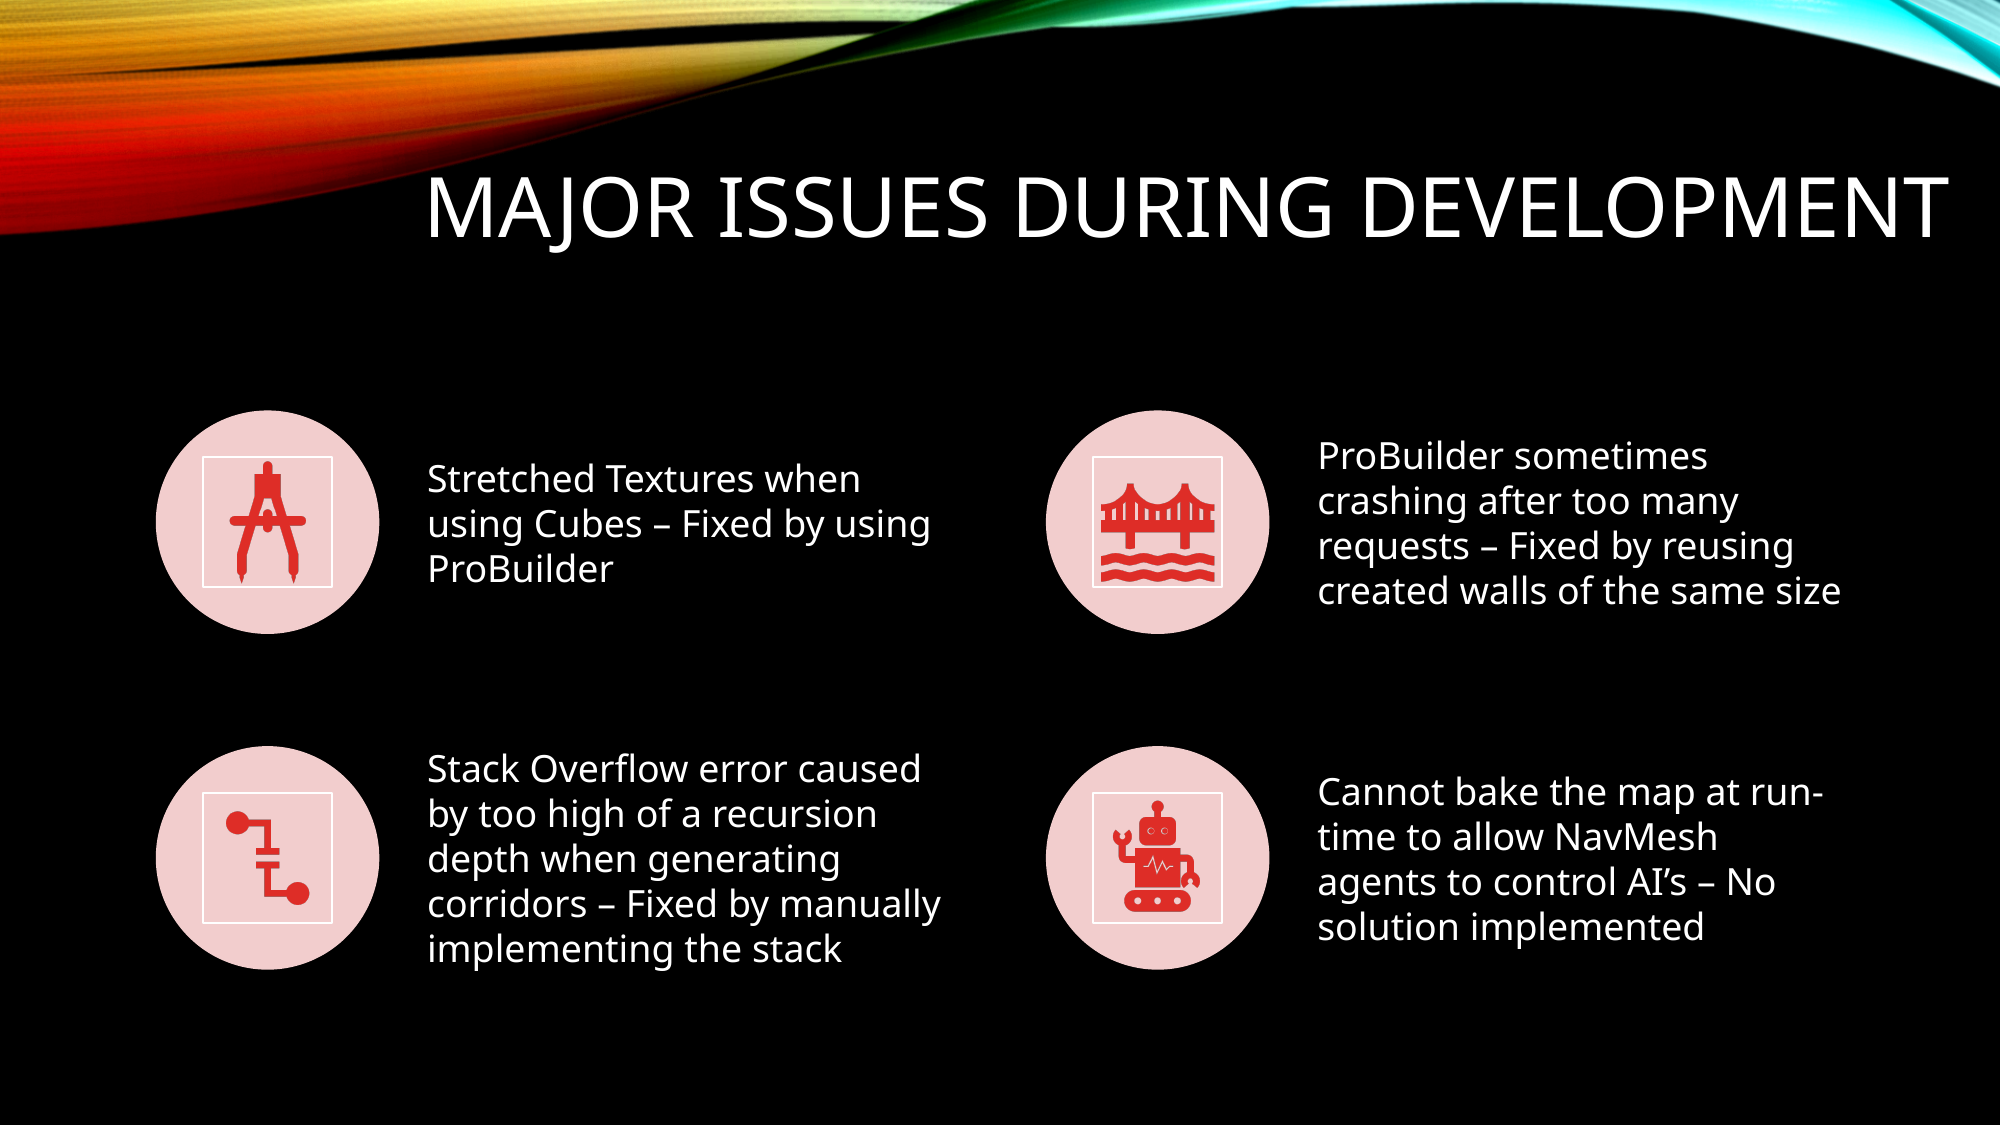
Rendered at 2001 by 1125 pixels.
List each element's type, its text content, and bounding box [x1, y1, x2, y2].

picture [0, 0, 2000, 237]
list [112, 359, 1888, 1021]
title major issues During development [352, 104, 1966, 317]
